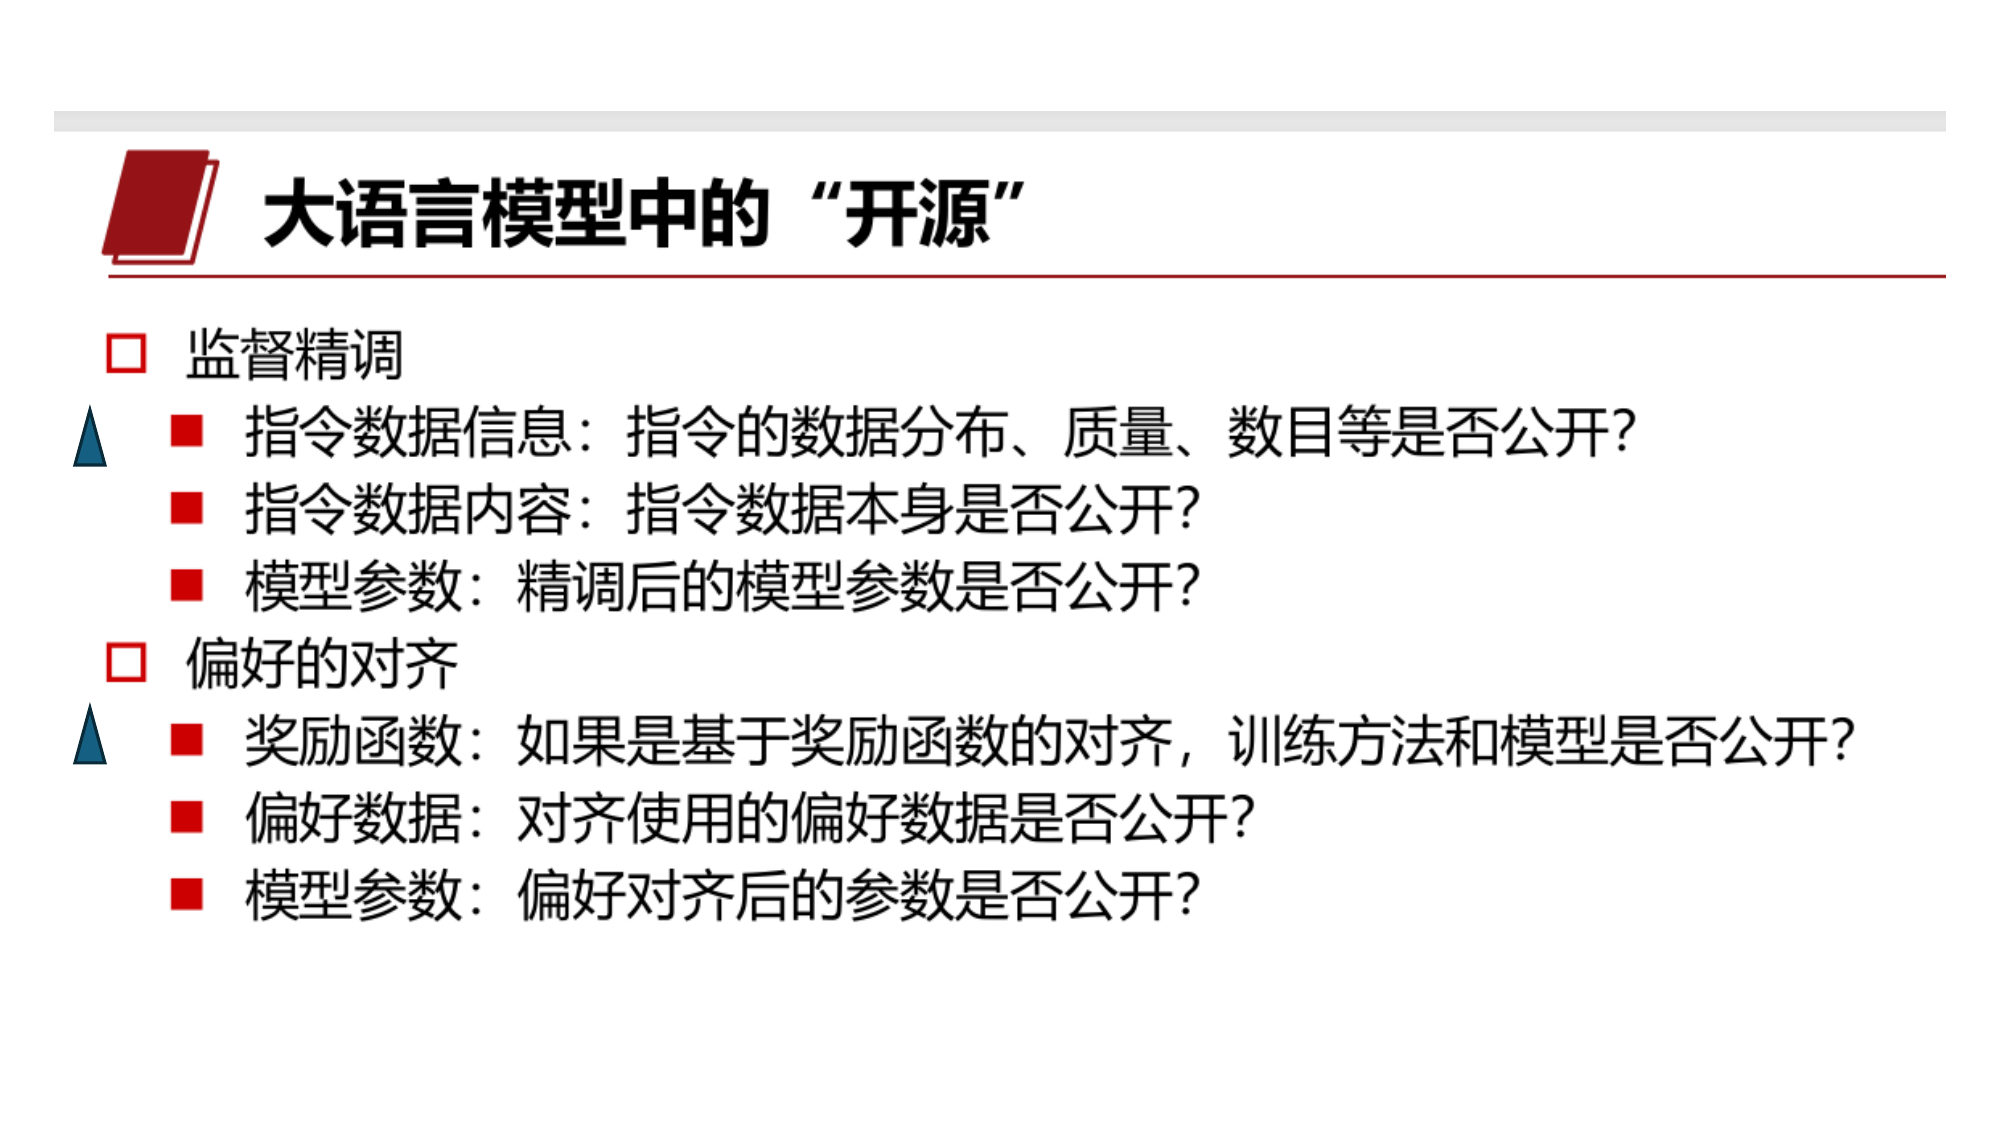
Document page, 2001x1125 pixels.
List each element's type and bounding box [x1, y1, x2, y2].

picture [54, 110, 1946, 973]
